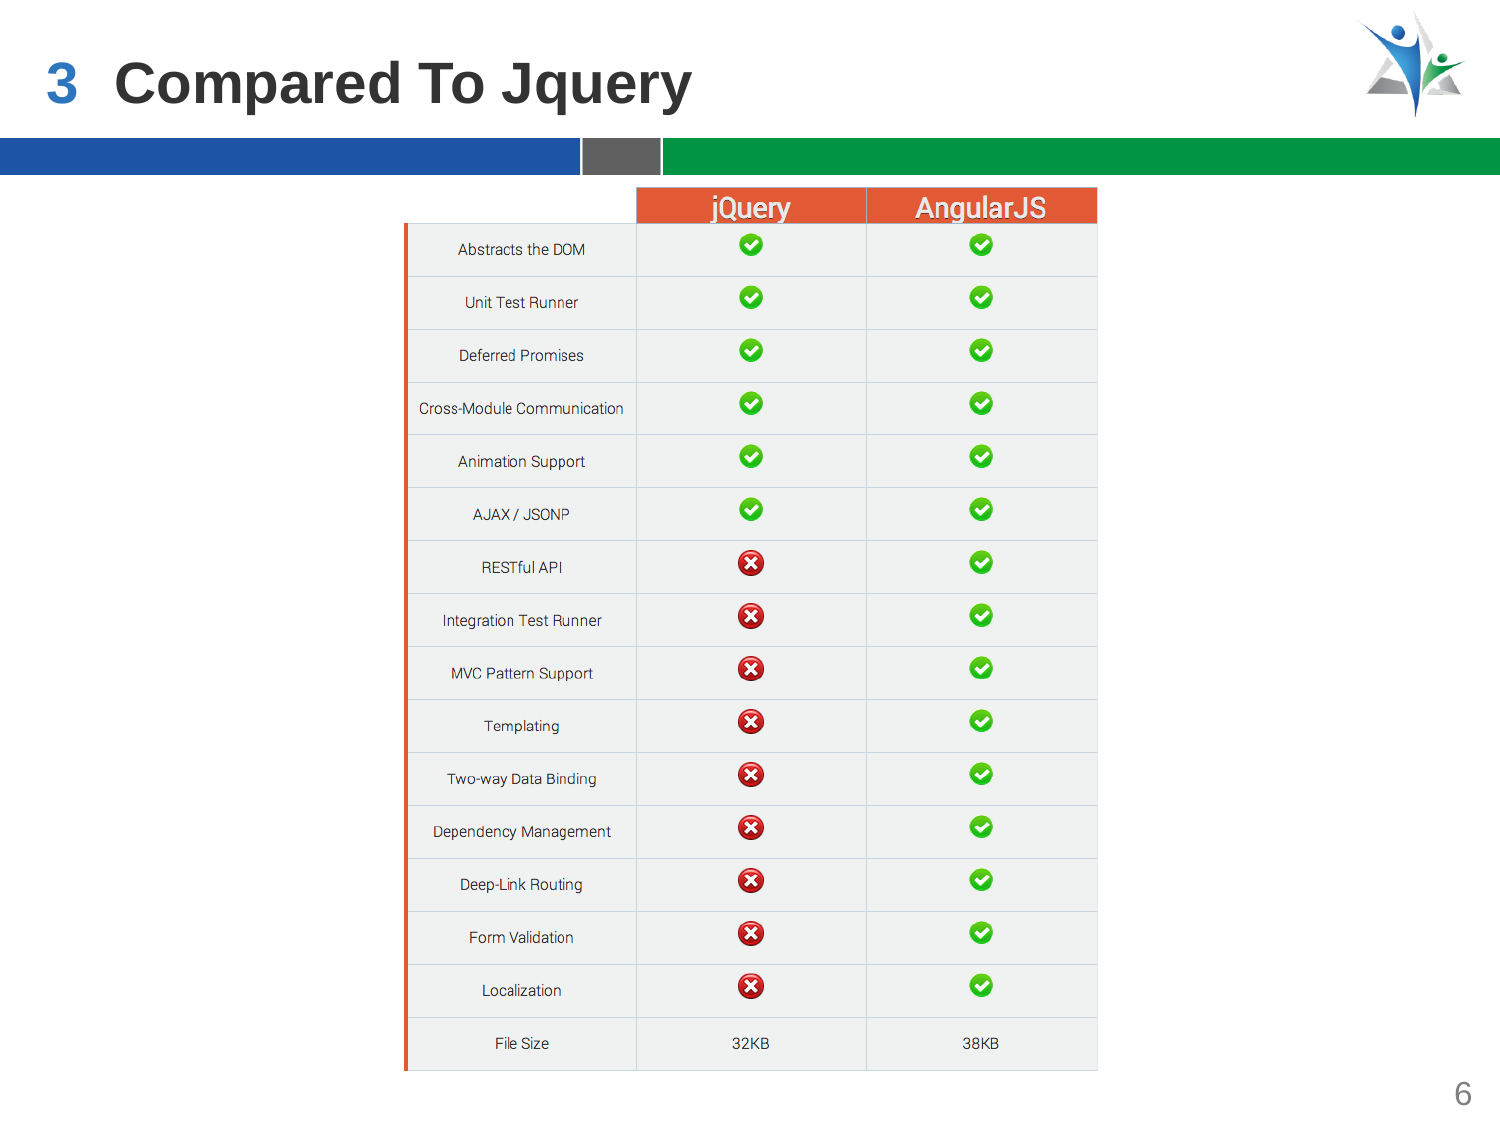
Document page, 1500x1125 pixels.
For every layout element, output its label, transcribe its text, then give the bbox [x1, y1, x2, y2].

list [402, 187, 1098, 1073]
list Compared To Jquery [99, 37, 1413, 124]
list 3 [24, 37, 99, 124]
picture [1350, 12, 1476, 117]
picture [0, 138, 1500, 175]
